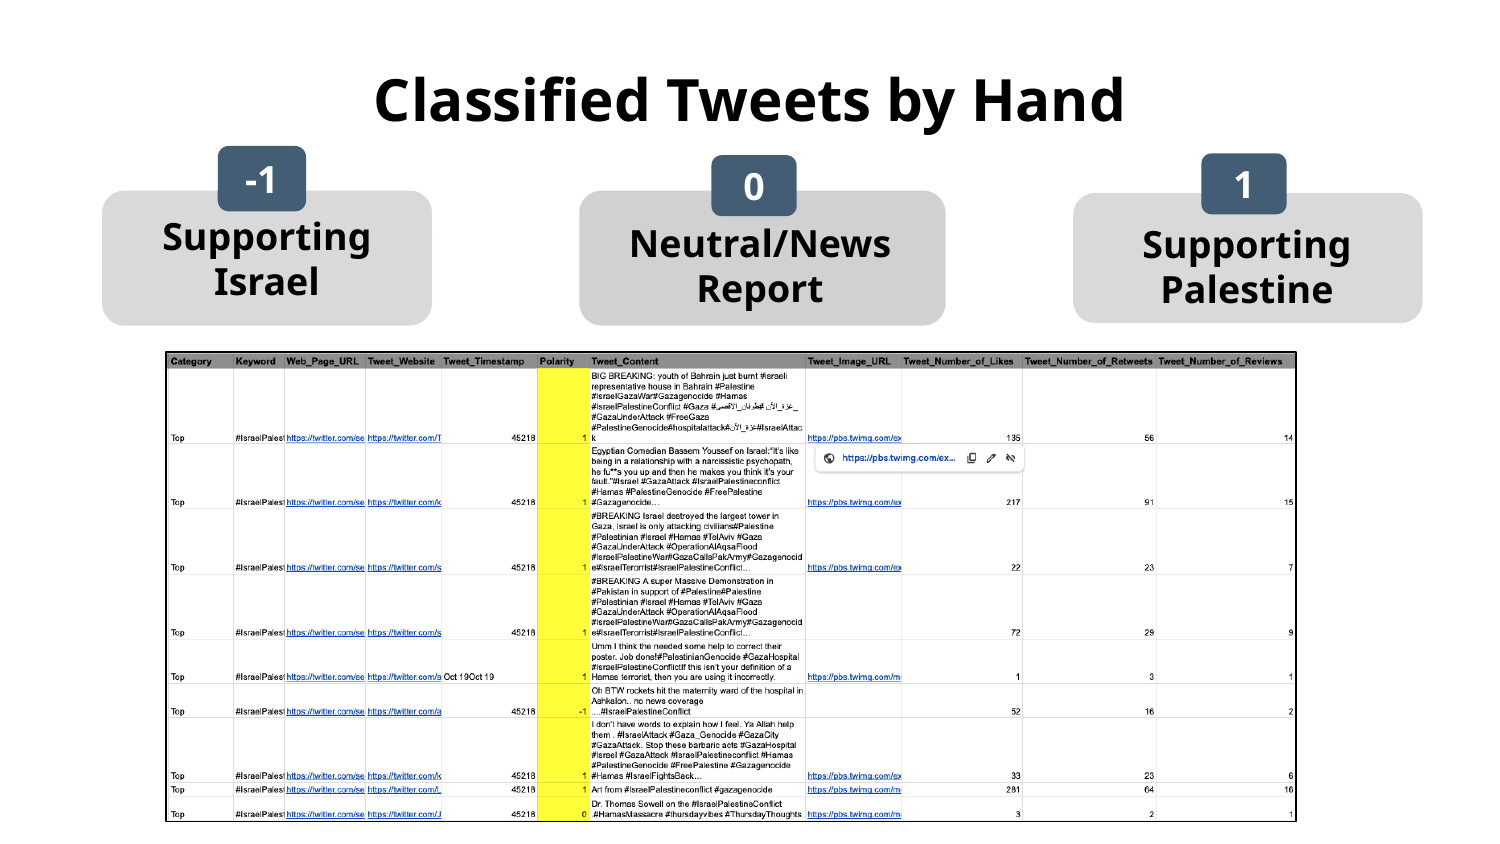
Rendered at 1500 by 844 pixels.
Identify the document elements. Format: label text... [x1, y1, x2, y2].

text_box Neutral/News Report [591, 238, 929, 293]
text_box [579, 190, 946, 326]
text_box 0 [711, 155, 797, 217]
title Classified Tweets by Hand [75, 67, 1425, 129]
text_box Supporting Palestine [1078, 239, 1416, 294]
text_box [102, 296, 433, 326]
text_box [92, 145, 443, 288]
text_box 1 [1201, 153, 1287, 215]
picture [166, 352, 1296, 821]
text_box [1073, 193, 1423, 324]
